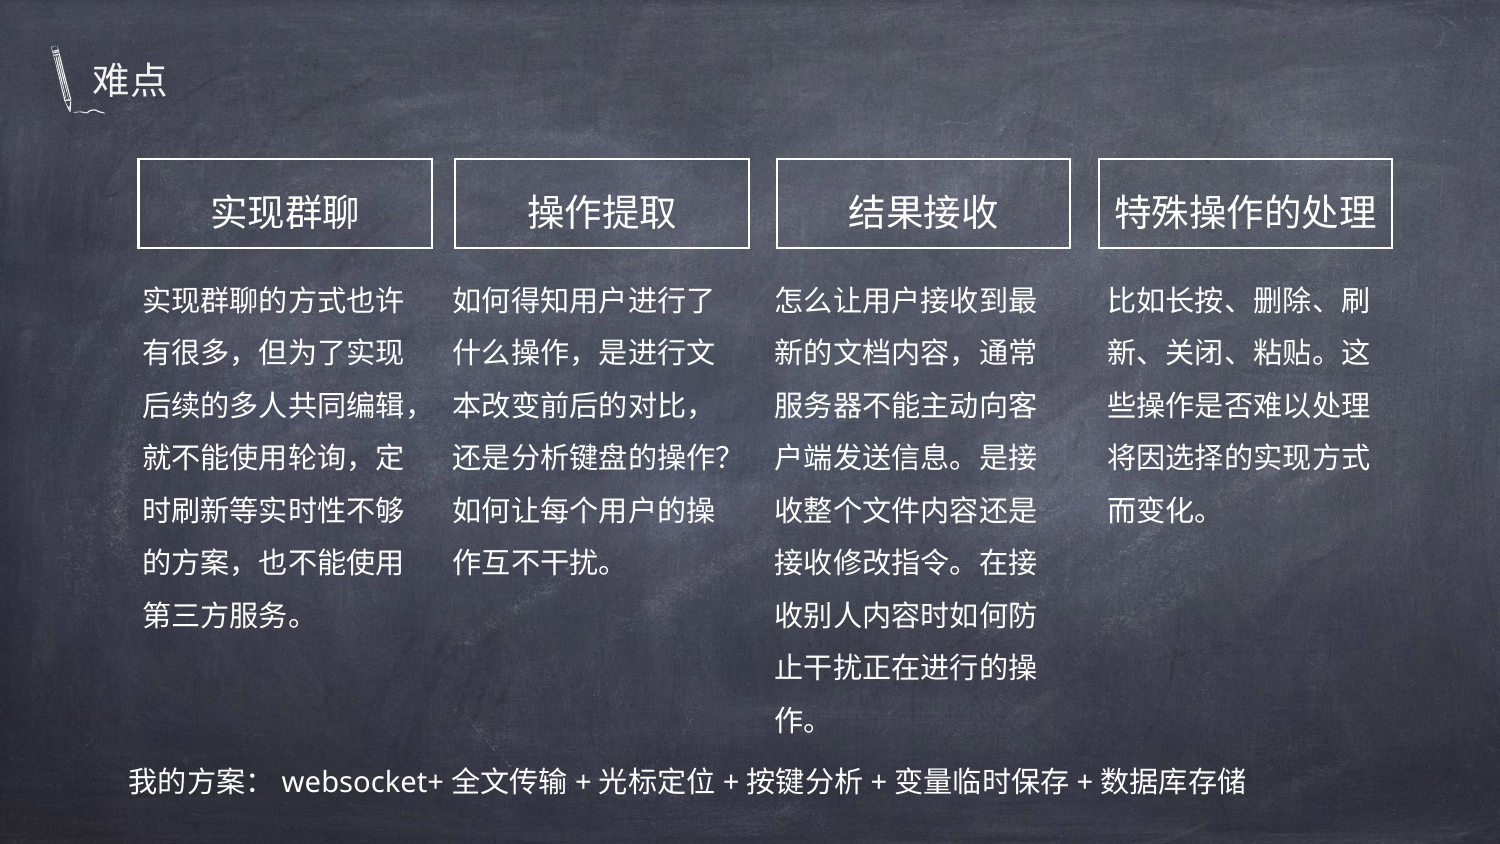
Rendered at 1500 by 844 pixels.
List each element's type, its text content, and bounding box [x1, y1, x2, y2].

text_box 我的方案：websocket+全文传输+光标定位+按键分析+变量临时保存+数据库存储 [113, 738, 1453, 806]
text_box 比如长按、删除、刷新、关闭、粘贴。这些操作是否难以处理将因选择的实现方式而变化。 [1092, 257, 1404, 535]
text_box 怎么让用户接收到最新的文档内容，通常服务器不能主动向客户端发送信息。是接收整个文件内容还是接收修改指令。在接收别人内容时如何防止干扰正在进行的操作。 [759, 257, 1071, 738]
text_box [138, 159, 1394, 249]
picture [0, 0, 1500, 844]
text_box 实现群聊的方式也许有很多，但为了实现后续的多人共同编辑，就不能使用轮询，定时刷新等实时性不够的方案，也不能使用第三方服务。 [127, 257, 438, 640]
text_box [50, 45, 277, 114]
text_box 如何得知用户进行了什么操作，是进行文本改变前后的对比，还是分析键盘的操作？如何让每个用户的操作互不干扰。 [438, 257, 749, 587]
